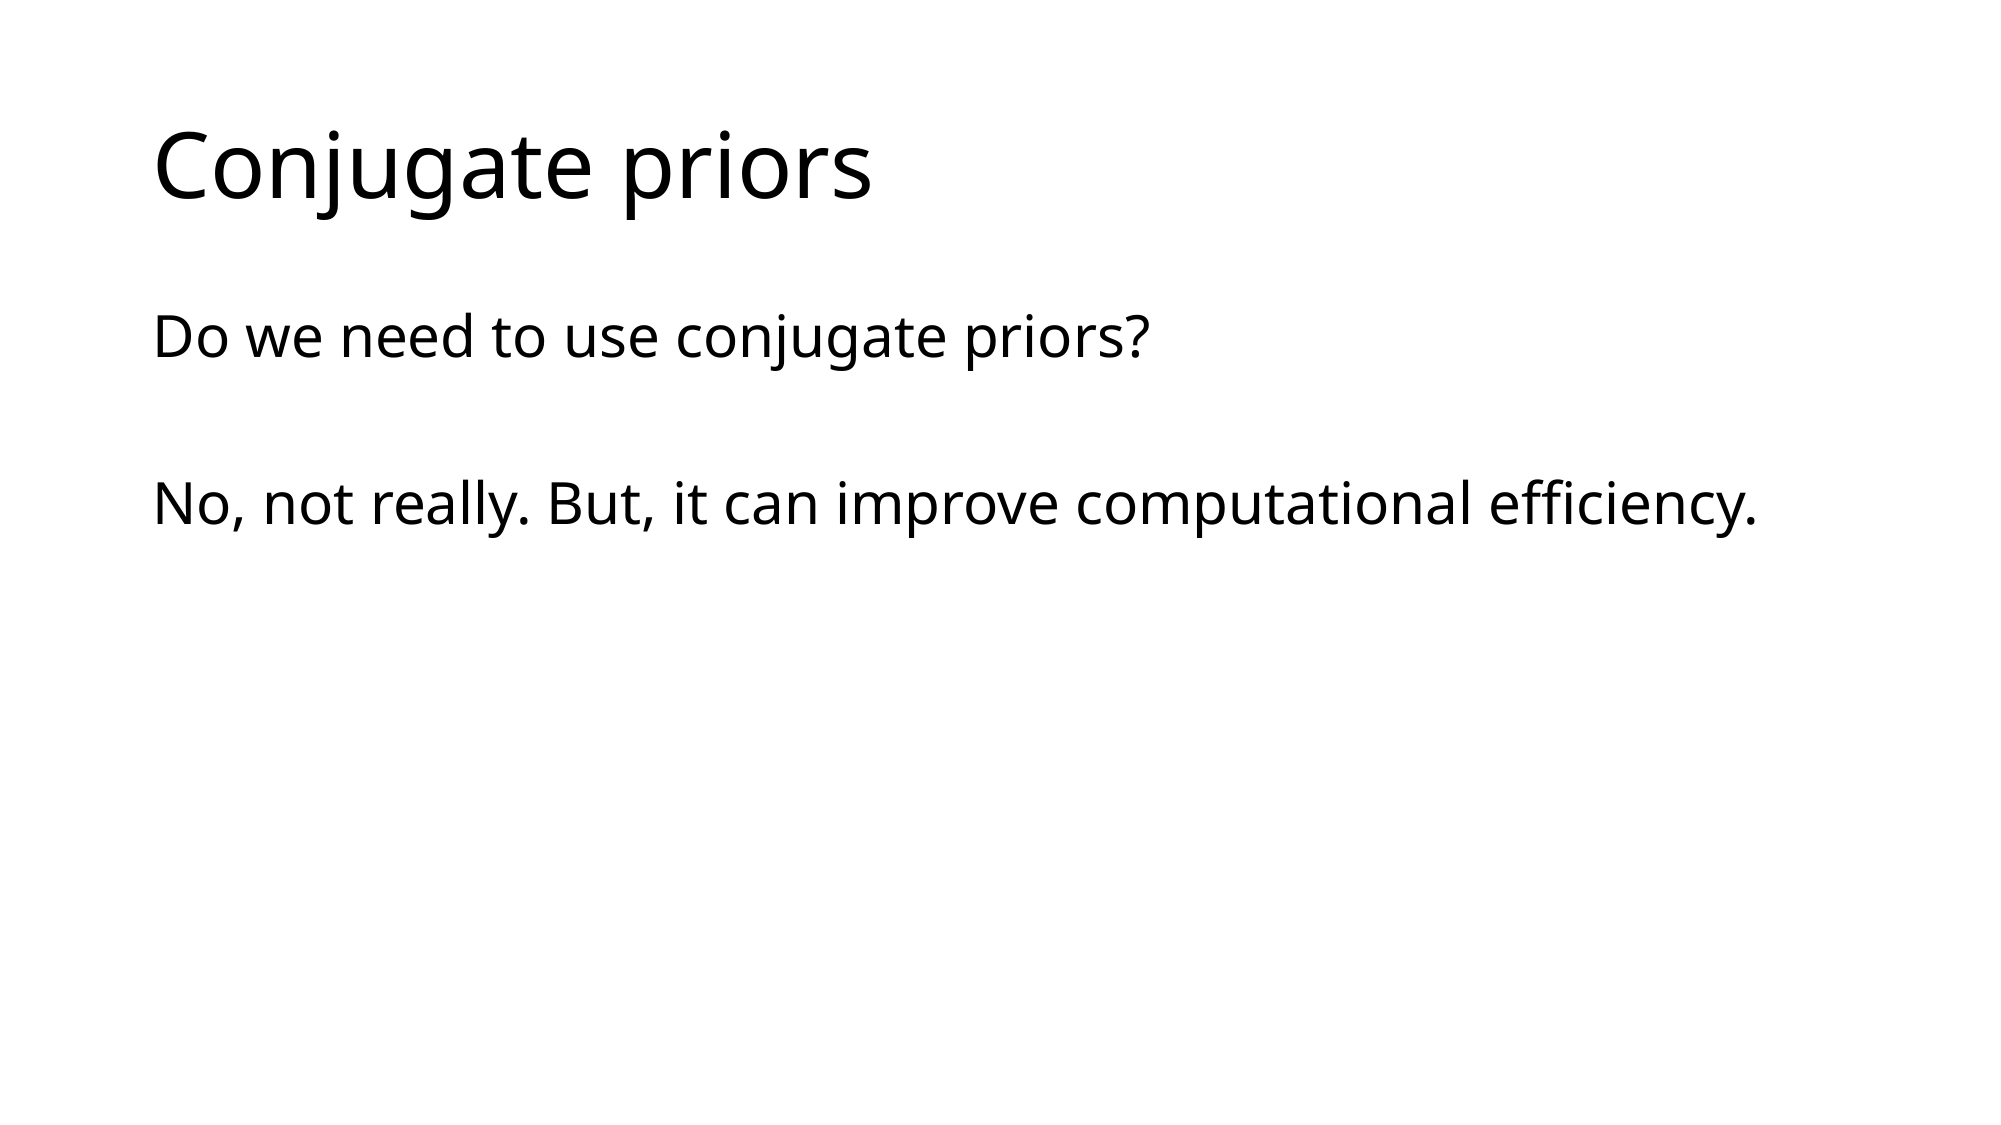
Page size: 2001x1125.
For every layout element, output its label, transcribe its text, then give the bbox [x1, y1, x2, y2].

title Conjugate priors [137, 59, 1863, 278]
list Do we need to use conjugate priors? No, not really. But, it can improve computational efficiency. [137, 299, 1863, 1014]
